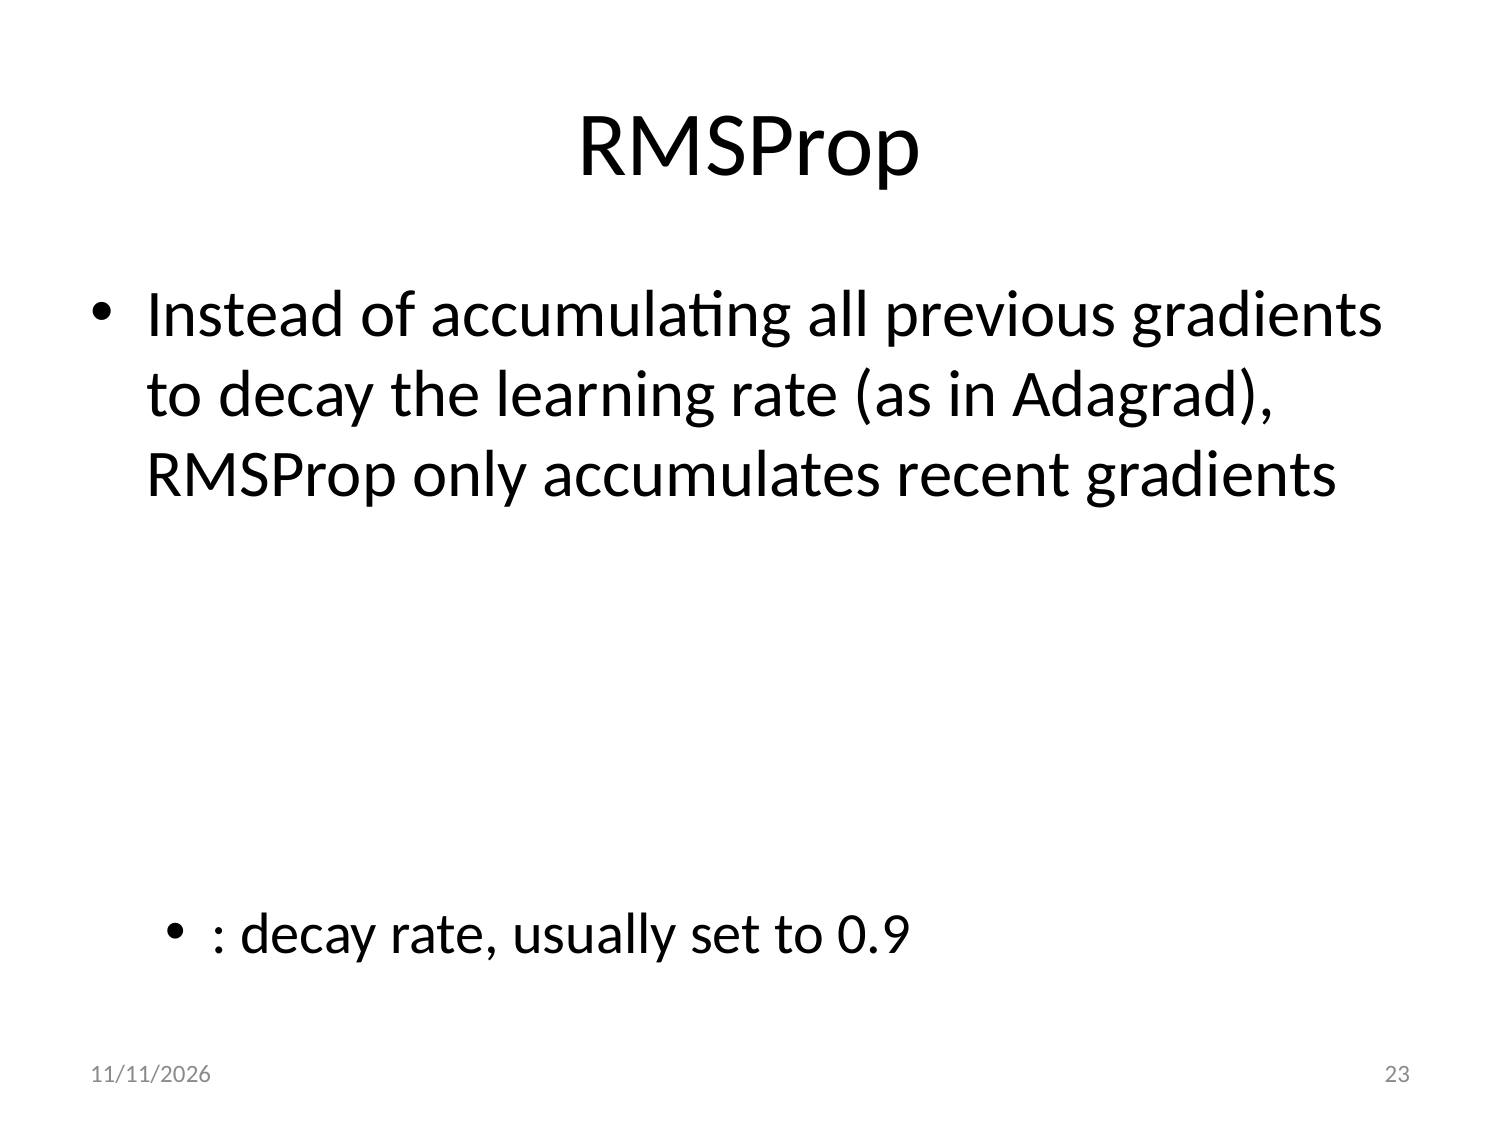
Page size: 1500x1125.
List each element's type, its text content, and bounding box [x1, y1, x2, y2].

title RMSProp [75, 45, 1425, 233]
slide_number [75, 1042, 425, 1103]
slide_number 23 [1074, 1042, 1425, 1103]
